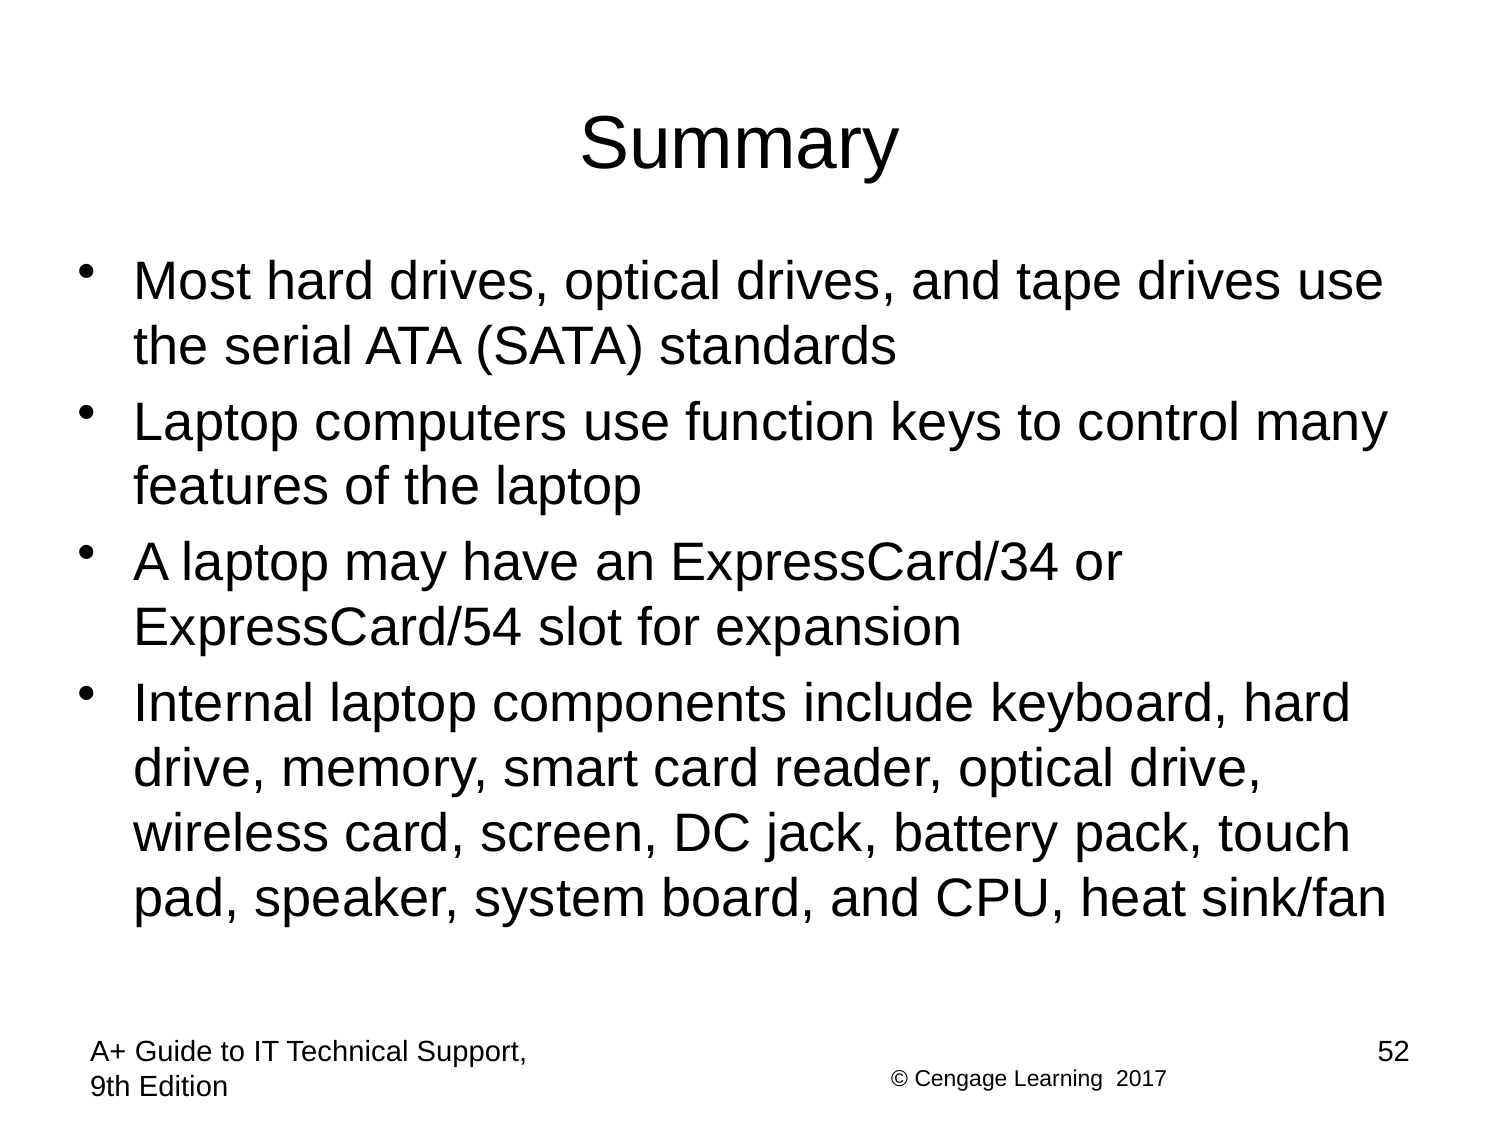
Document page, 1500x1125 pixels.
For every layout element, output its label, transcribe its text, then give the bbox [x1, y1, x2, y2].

slide_number 52 [1312, 1024, 1426, 1103]
footer A+ Guide to IT Technical Support, 9th Edition [74, 1024, 588, 1103]
title Summary [75, 45, 1425, 233]
list Most hard drives, optical drives, and tape drives use the serial ATA (SATA) standards Laptop computers use function keys to control many features of the laptop A laptop may have an ExpressCard/34 or ExpressCard/54 slot for expansion Internal laptop components include keyboard, hard drive, memory, smart card reader, optical drive, wireless card, screen, DC jack, battery pack, touch pad, speaker, system board, and CPU, heat sink/fan [62, 237, 1450, 988]
